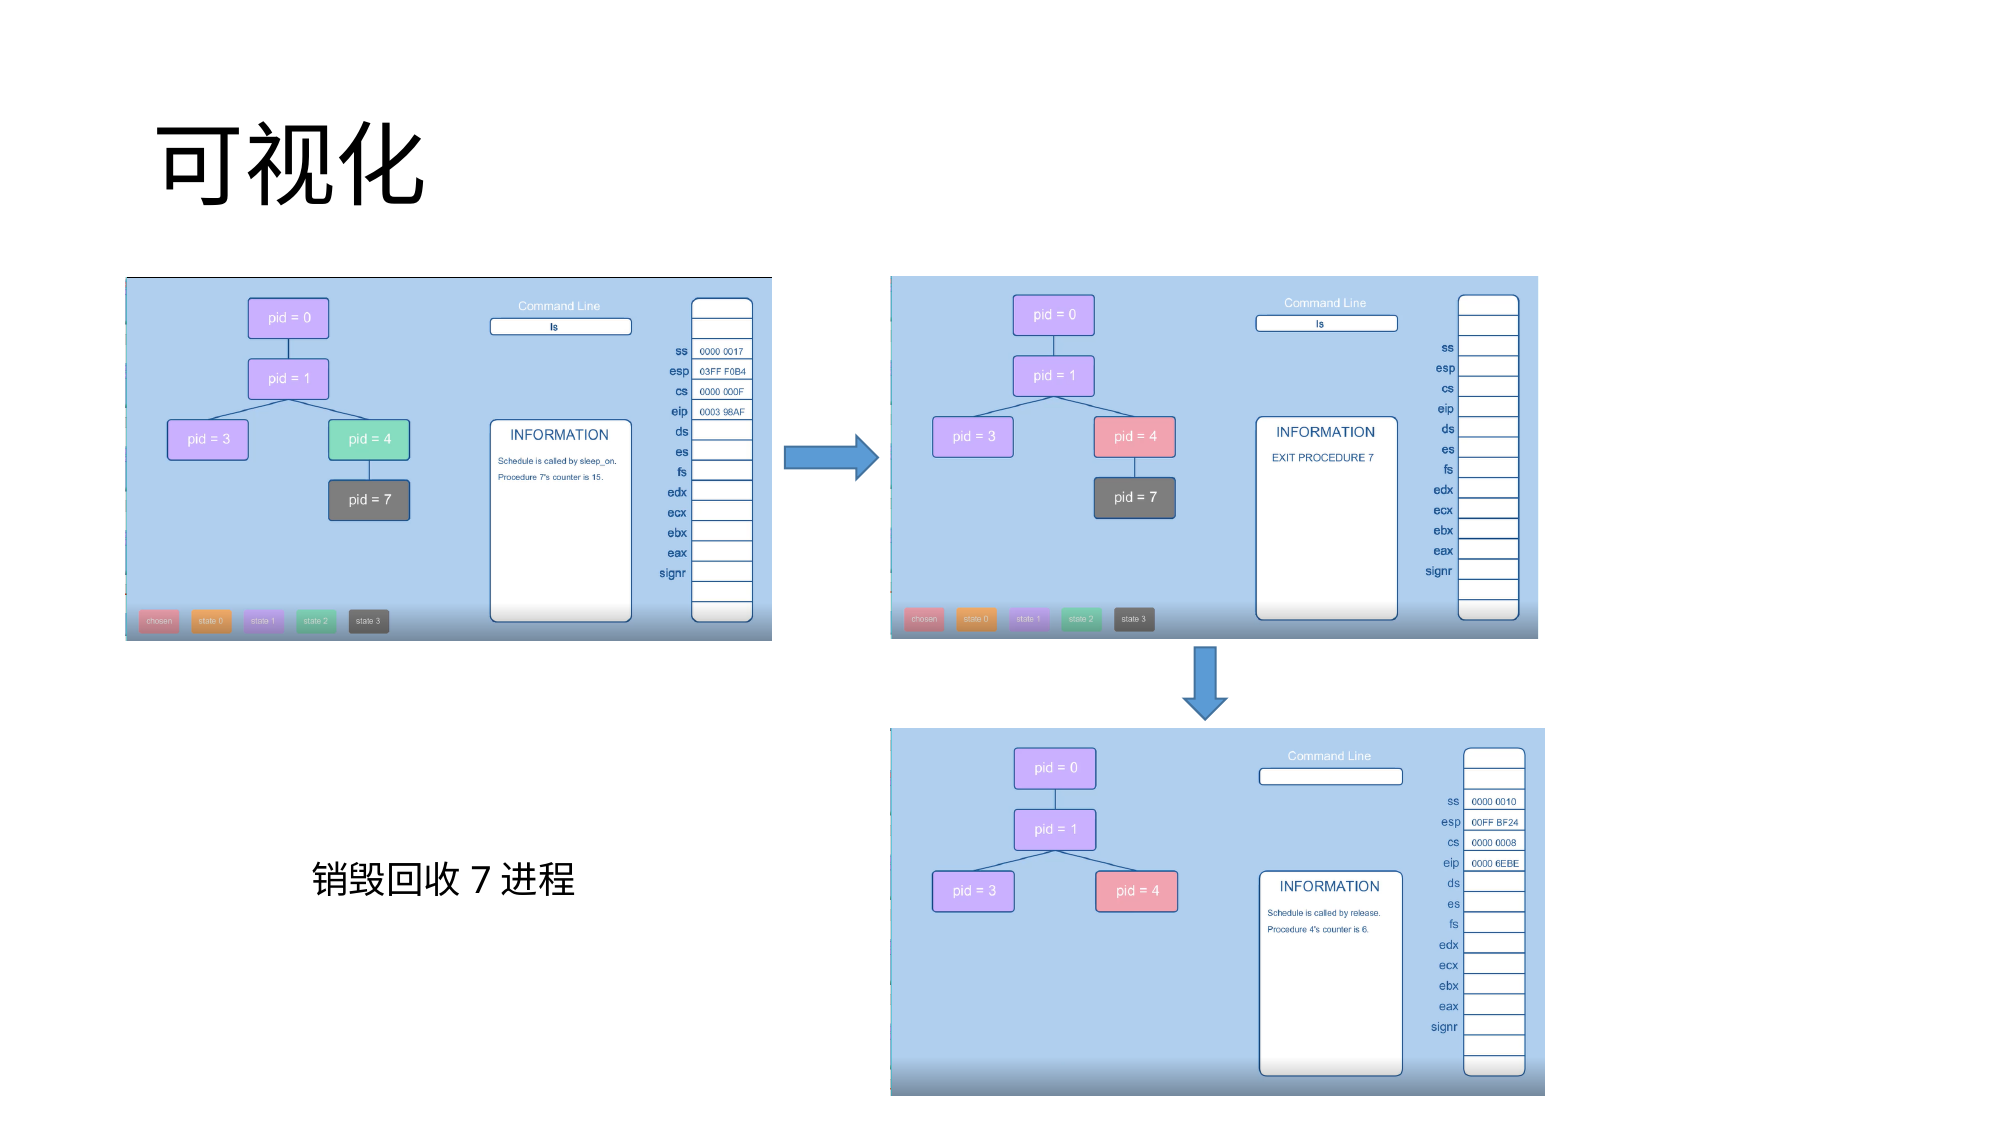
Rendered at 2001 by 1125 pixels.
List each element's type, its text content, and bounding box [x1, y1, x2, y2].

picture [890, 276, 1539, 639]
text_box [783, 433, 880, 482]
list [125, 277, 772, 641]
picture [890, 728, 1545, 1096]
text_box [1181, 646, 1229, 722]
text_box 销毁回收7进程 [296, 848, 620, 908]
title 可视化 [137, 59, 1863, 278]
